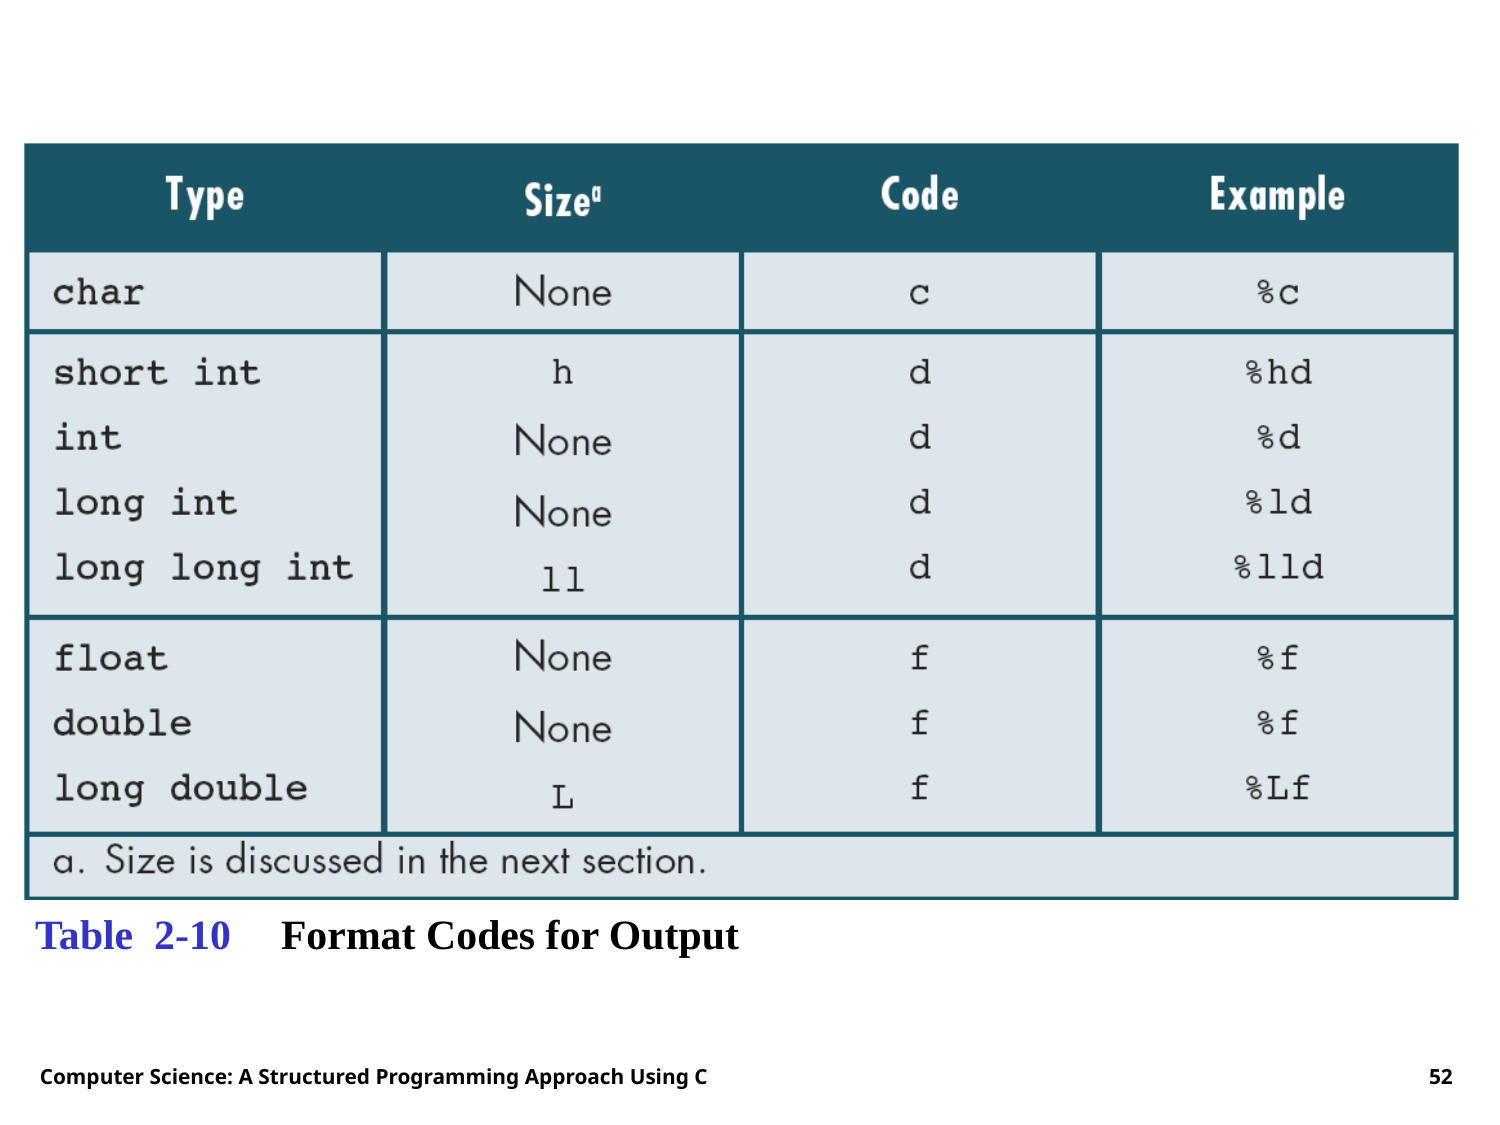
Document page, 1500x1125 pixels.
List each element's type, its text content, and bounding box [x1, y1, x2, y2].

text_box Format Codes for Output [266, 909, 755, 965]
footer Computer Science: A Structured Programming Approach Using C [24, 1023, 876, 1100]
text_box Table 2-10 [20, 909, 247, 965]
picture [18, 137, 1463, 901]
slide_number 52 [1154, 1023, 1468, 1100]
